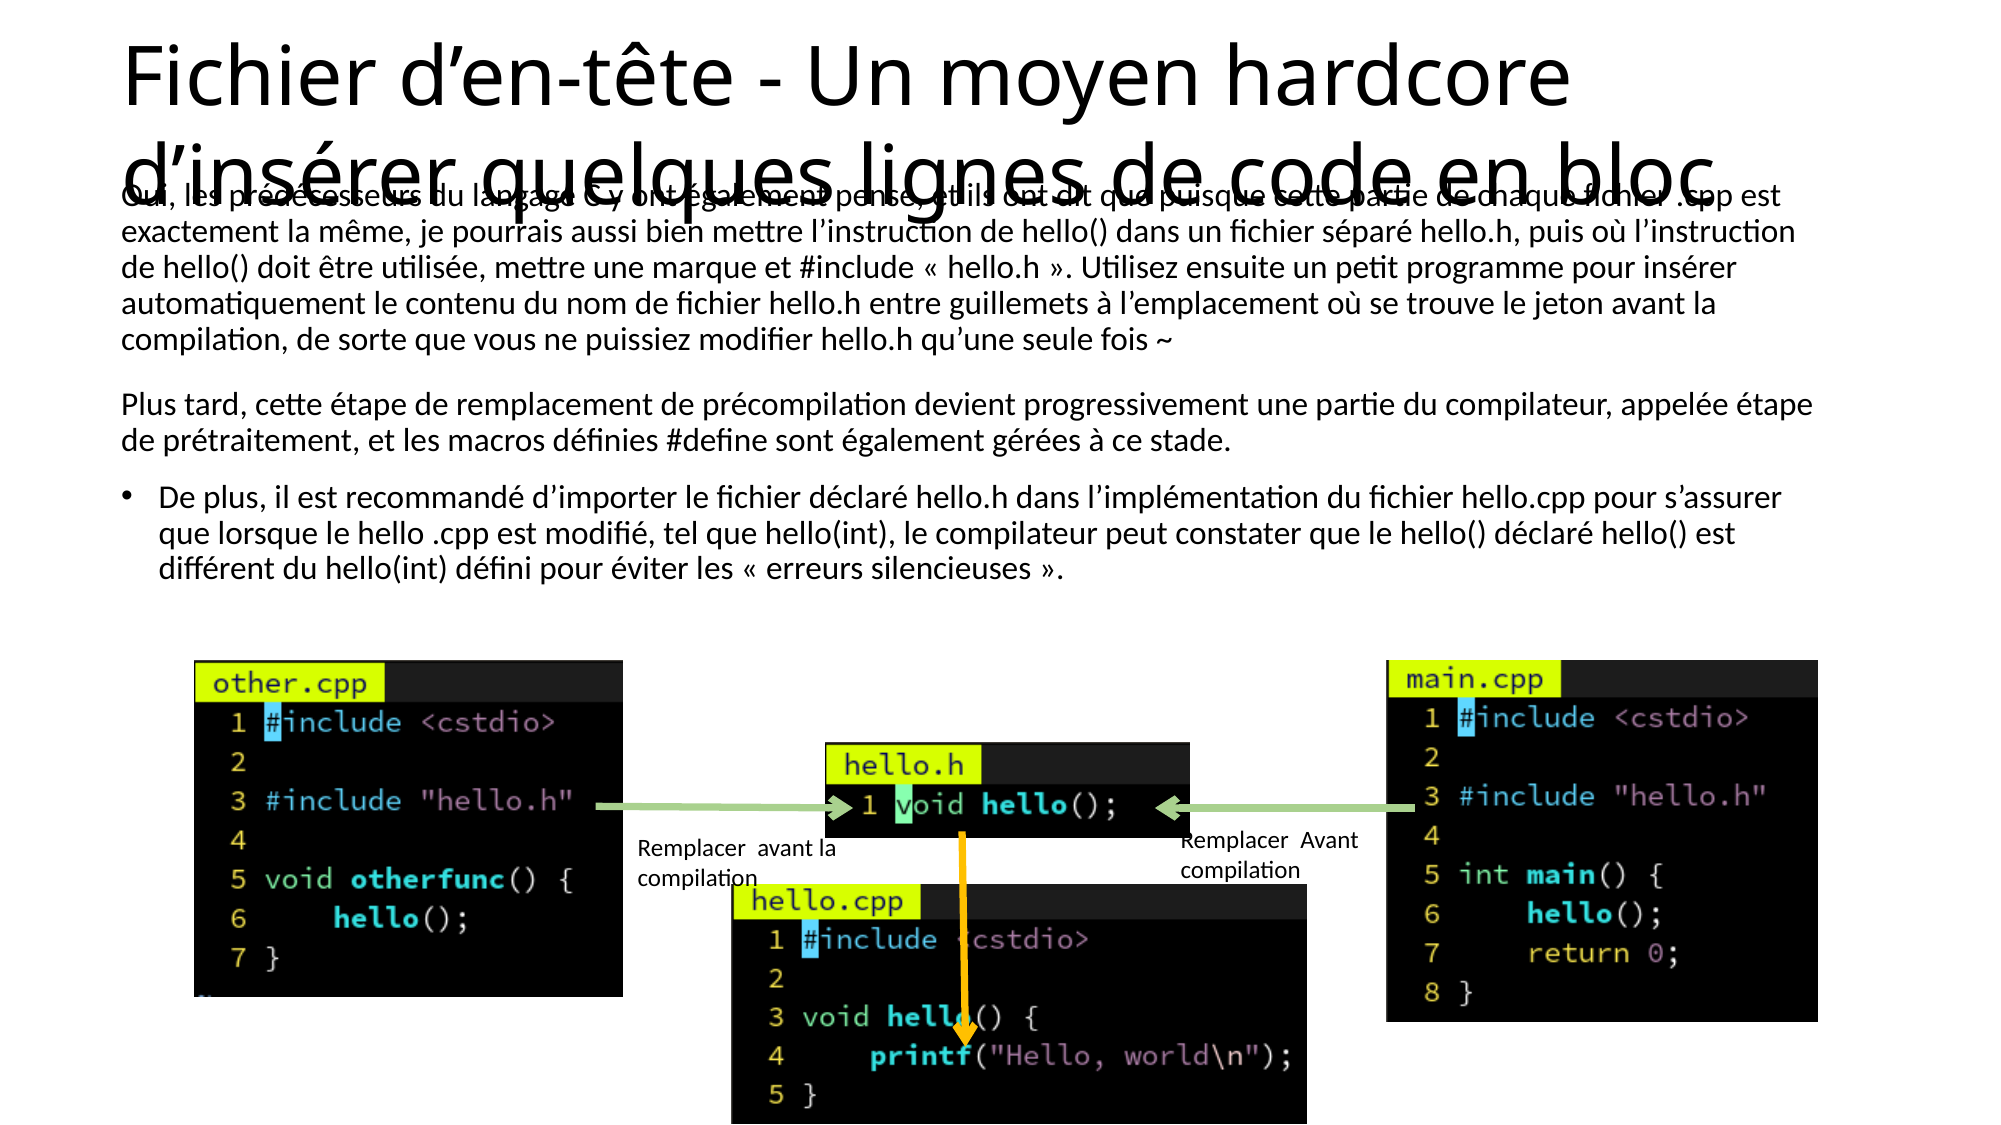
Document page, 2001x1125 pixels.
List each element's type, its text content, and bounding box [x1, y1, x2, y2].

text_box Remplacer avant la compilation [623, 824, 905, 929]
list Oui, les prédécesseurs du langage C y ont également pensé, et ils ont dit que puisque cette partie de chaque fichier .cpp est exactement la même, je pourrais aussi bien mettre l’instruction de hello() dans un fichier séparé hello.h, puis où l’instruction de hello() doit être utilisée, mettre une marque et #include « hello.h ». Utilisez ensuite un petit programme pour insérer automatiquement le contenu du nom de fichier hello.h entre guillemets à l’emplacement où se trouve le jeton avant la compilation, de sorte que vous ne puissiez modifier hello.h qu’une seule fois ~ Plus tard, cette étape de remplacement de précompilation devient progressivement une partie du compilateur, appelée étape de prétraitement, et les macros définies #define sont également gérées à ce stade. De plus, il est recommandé d’importer le fichier déclaré hello.h dans l’implémentation du fichier hello.cpp pour s’assurer que lorsque le hello .cpp est modifié, tel que hello(int), le compilateur peut constater que le hello() déclaré hello() est différent du hello(int) défini pour éviter les « erreurs silencieuses ». [106, 170, 1832, 885]
picture [1386, 660, 1818, 1022]
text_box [961, 831, 966, 1047]
title Fichier d’en-tête - Un moyen hardcore d’insérer quelques lignes de code en bloc [106, 15, 1832, 170]
picture [194, 660, 623, 997]
text_box Remplacer Avant compilation [1165, 816, 1386, 921]
picture [731, 884, 1307, 1124]
picture [825, 742, 1190, 838]
